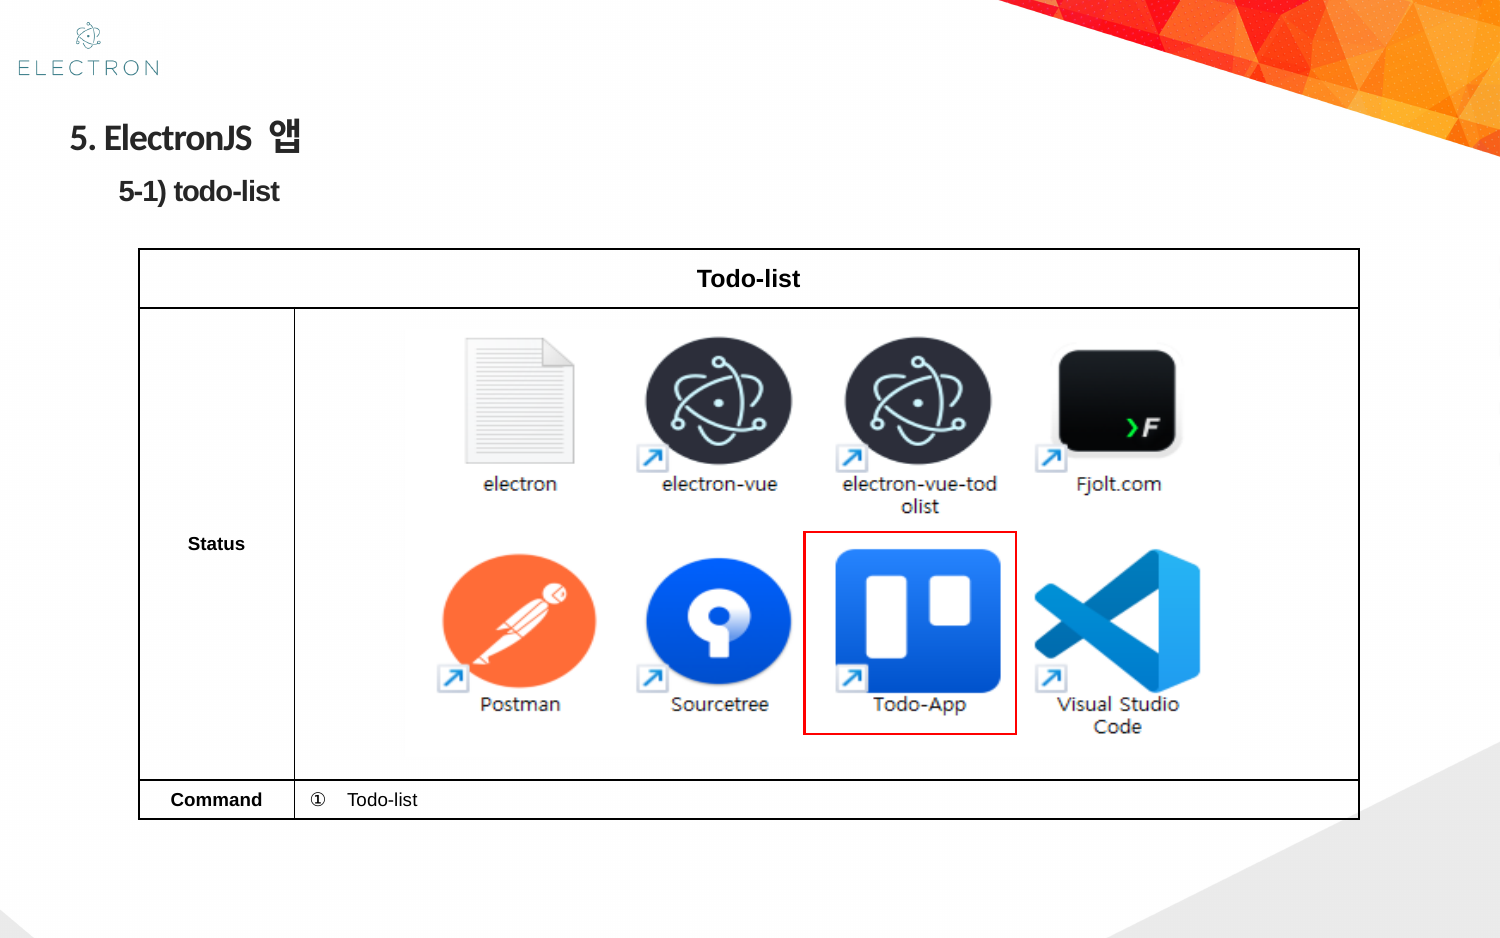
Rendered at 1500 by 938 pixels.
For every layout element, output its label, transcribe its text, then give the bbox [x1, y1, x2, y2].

title 5. ElectronJS 앱 [69, 118, 1182, 177]
table_cell Status [140, 309, 294, 779]
text_box 5-1) todo-list [118, 176, 1231, 235]
table_cell Todo-list [295, 781, 1358, 818]
table_cell [295, 309, 1358, 779]
table_header Todo-list [140, 250, 1358, 307]
picture [0, 0, 1500, 938]
table_cell Command [140, 781, 294, 818]
